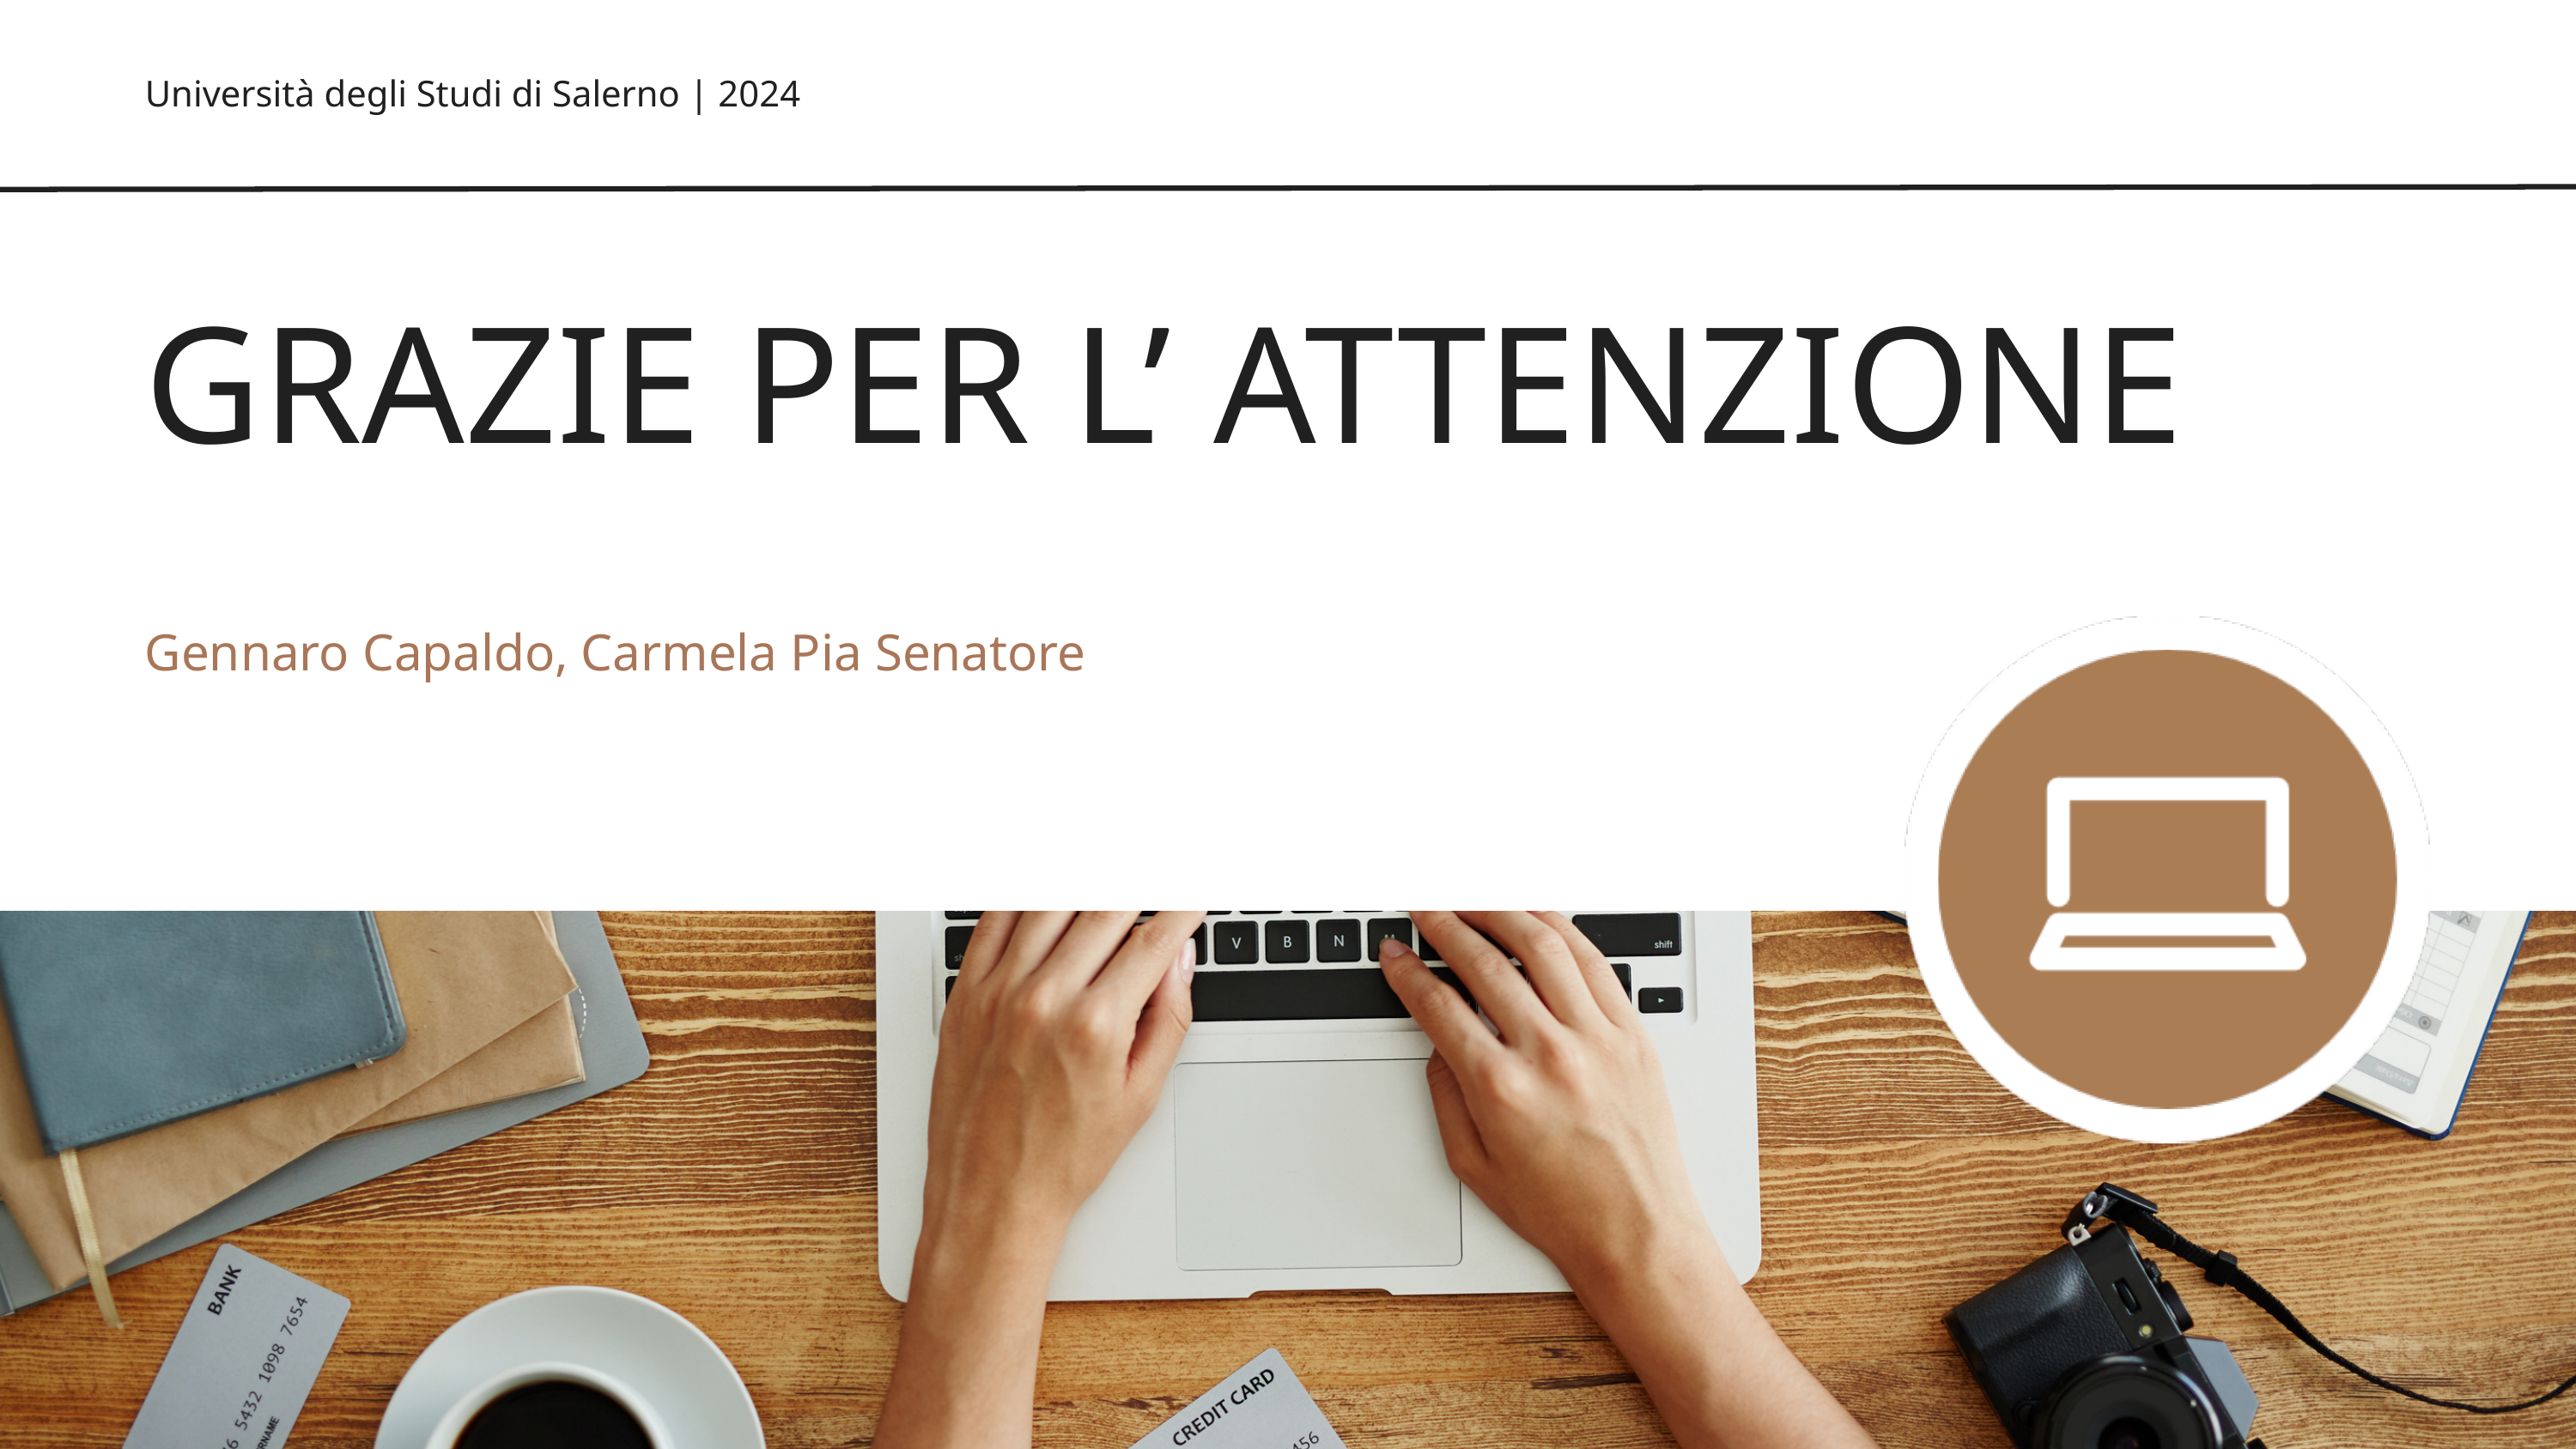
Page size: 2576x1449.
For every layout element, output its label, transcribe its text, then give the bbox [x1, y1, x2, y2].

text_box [0, 911, 2576, 1449]
text_box [1904, 615, 2432, 909]
text_box [1938, 650, 2397, 909]
text_box Gennaro Capaldo, Carmela Pia Senatore [144, 610, 1522, 682]
text_box Università degli Studi di Salerno | 2024 [144, 64, 902, 114]
text_box GRAZIE PER L’ ATTENZIONE [144, 302, 2466, 476]
